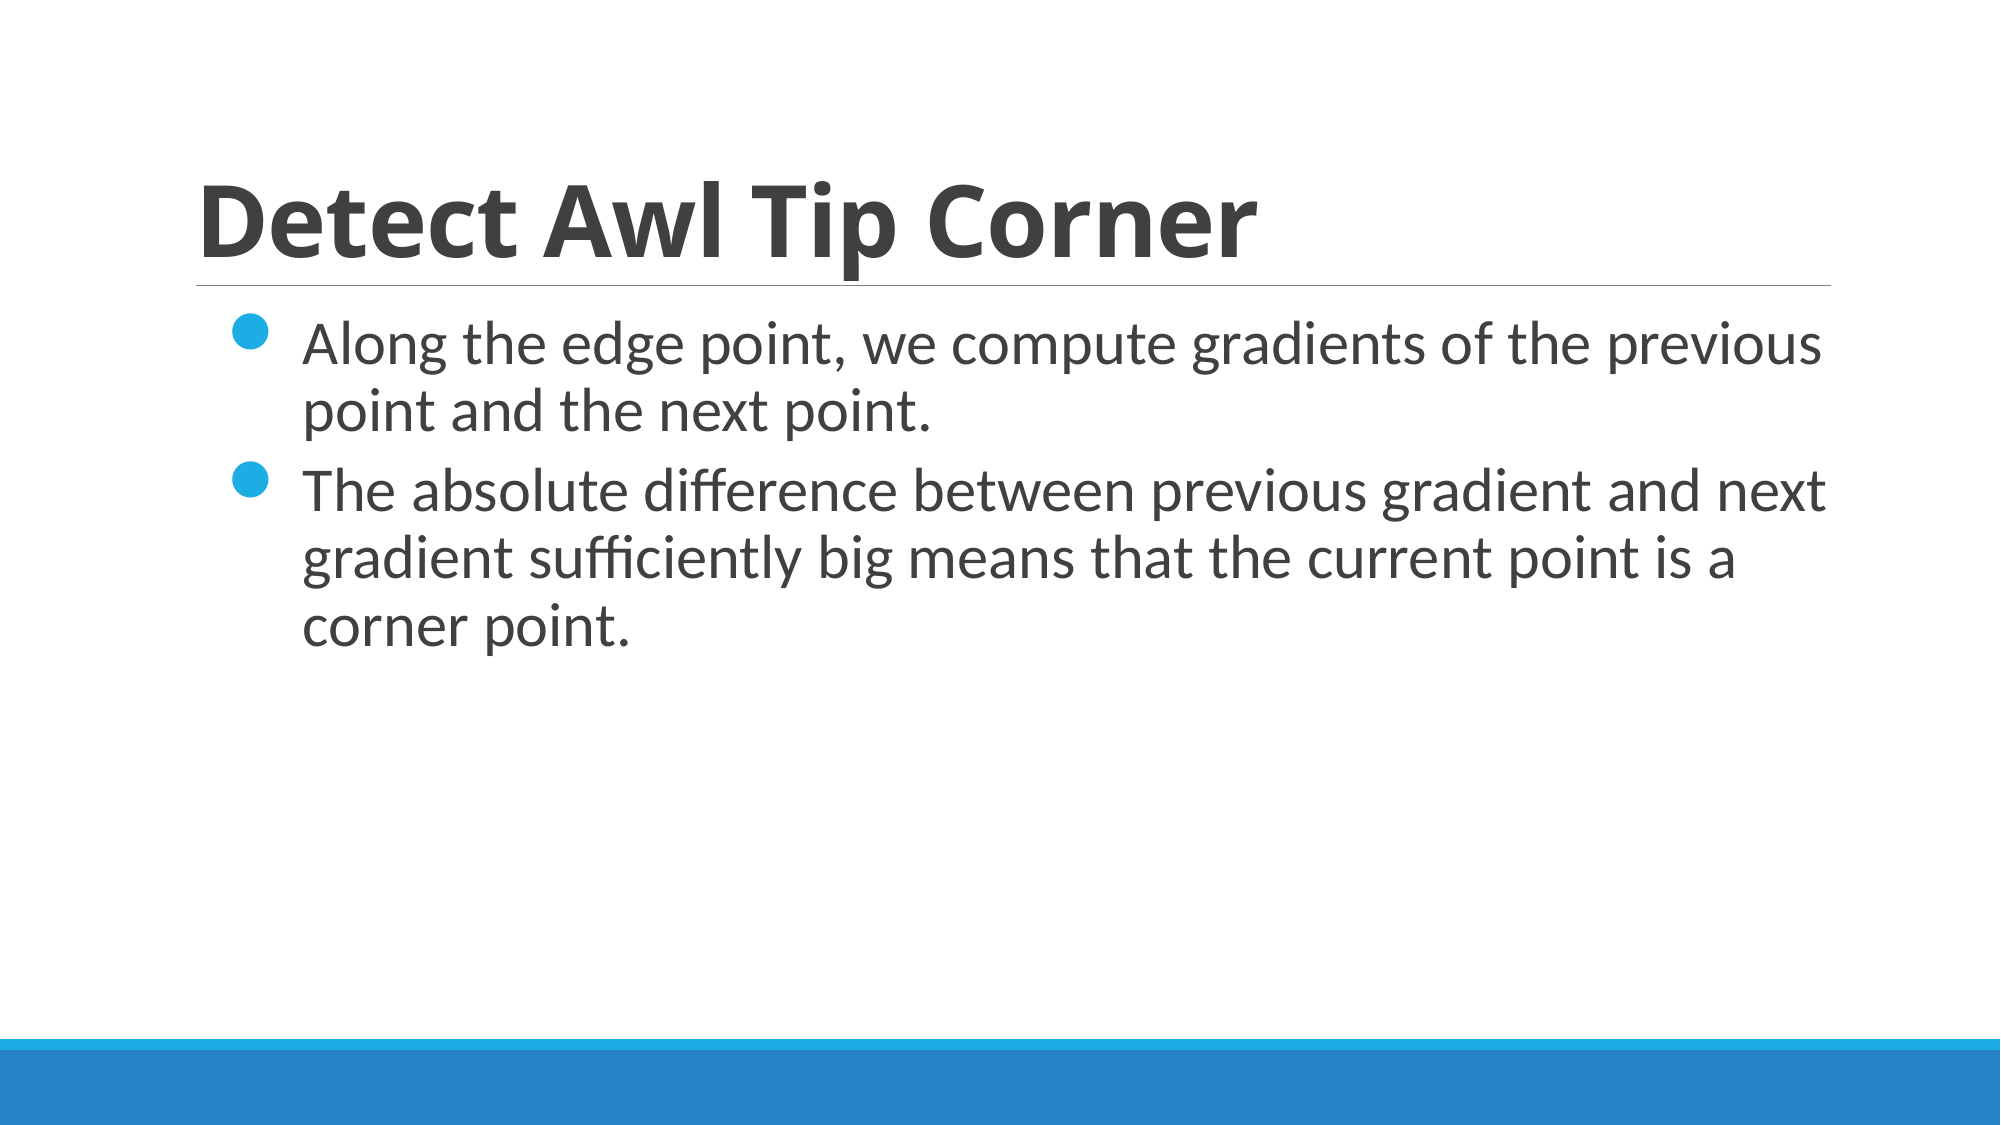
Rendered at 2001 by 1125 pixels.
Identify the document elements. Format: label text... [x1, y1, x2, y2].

list Along the edge point, we compute gradients of the previous point and the next point. The absolute difference between previous gradient and next gradient sufficiently big means that the current point is a corner point. [180, 302, 1830, 963]
title Detect Awl Tip Corner [180, 47, 1830, 285]
